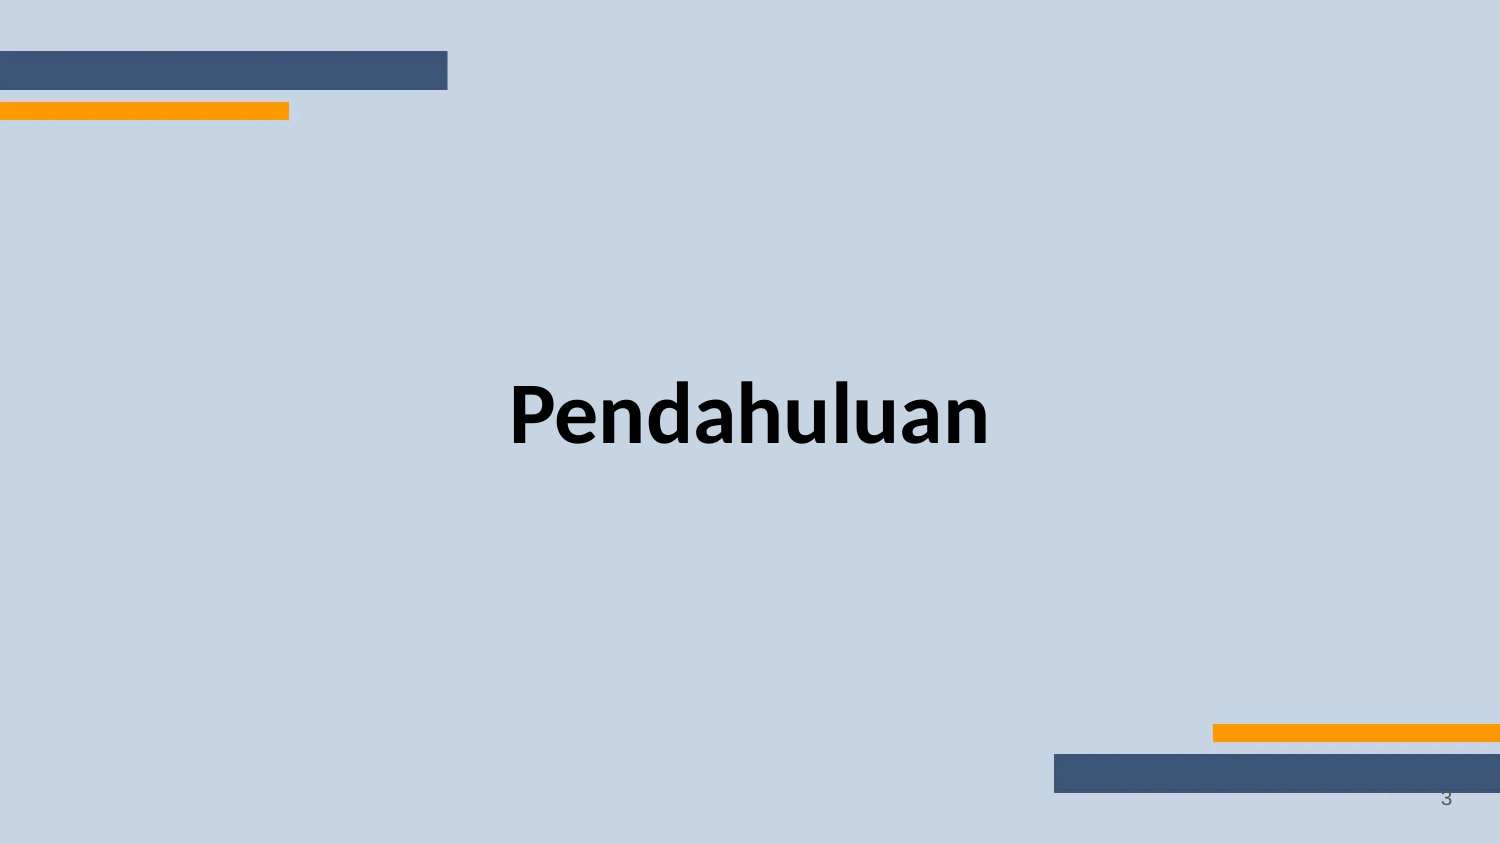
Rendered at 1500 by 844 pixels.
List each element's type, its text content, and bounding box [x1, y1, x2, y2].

text_box Pendahuluan [173, 324, 1327, 520]
slide_number ‹#› [1377, 764, 1468, 830]
picture [0, 0, 1500, 844]
